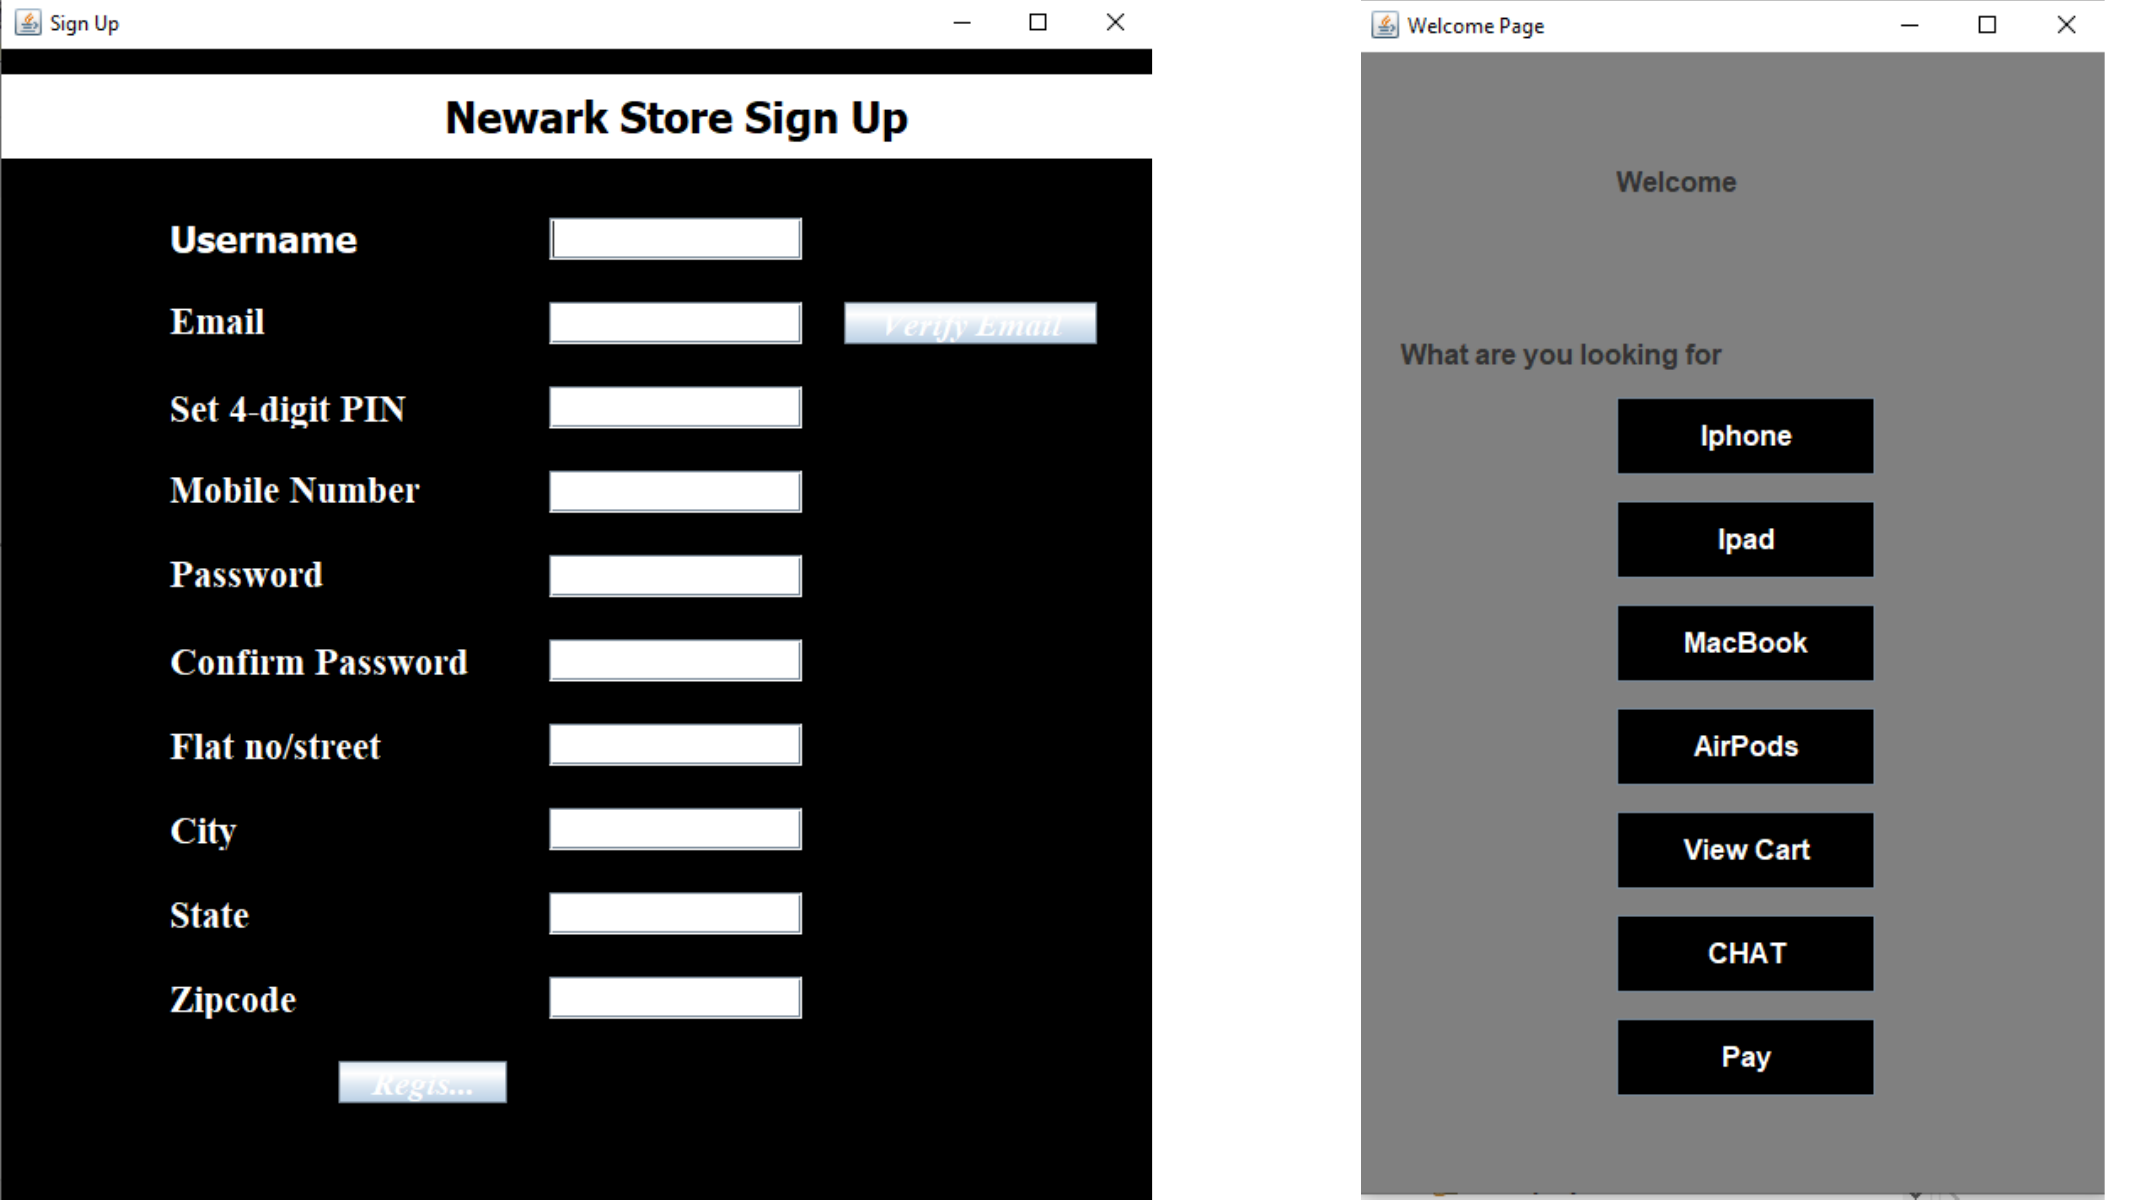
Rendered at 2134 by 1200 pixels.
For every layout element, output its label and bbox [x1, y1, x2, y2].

picture [1360, 0, 2105, 1200]
picture [0, 0, 1153, 1200]
